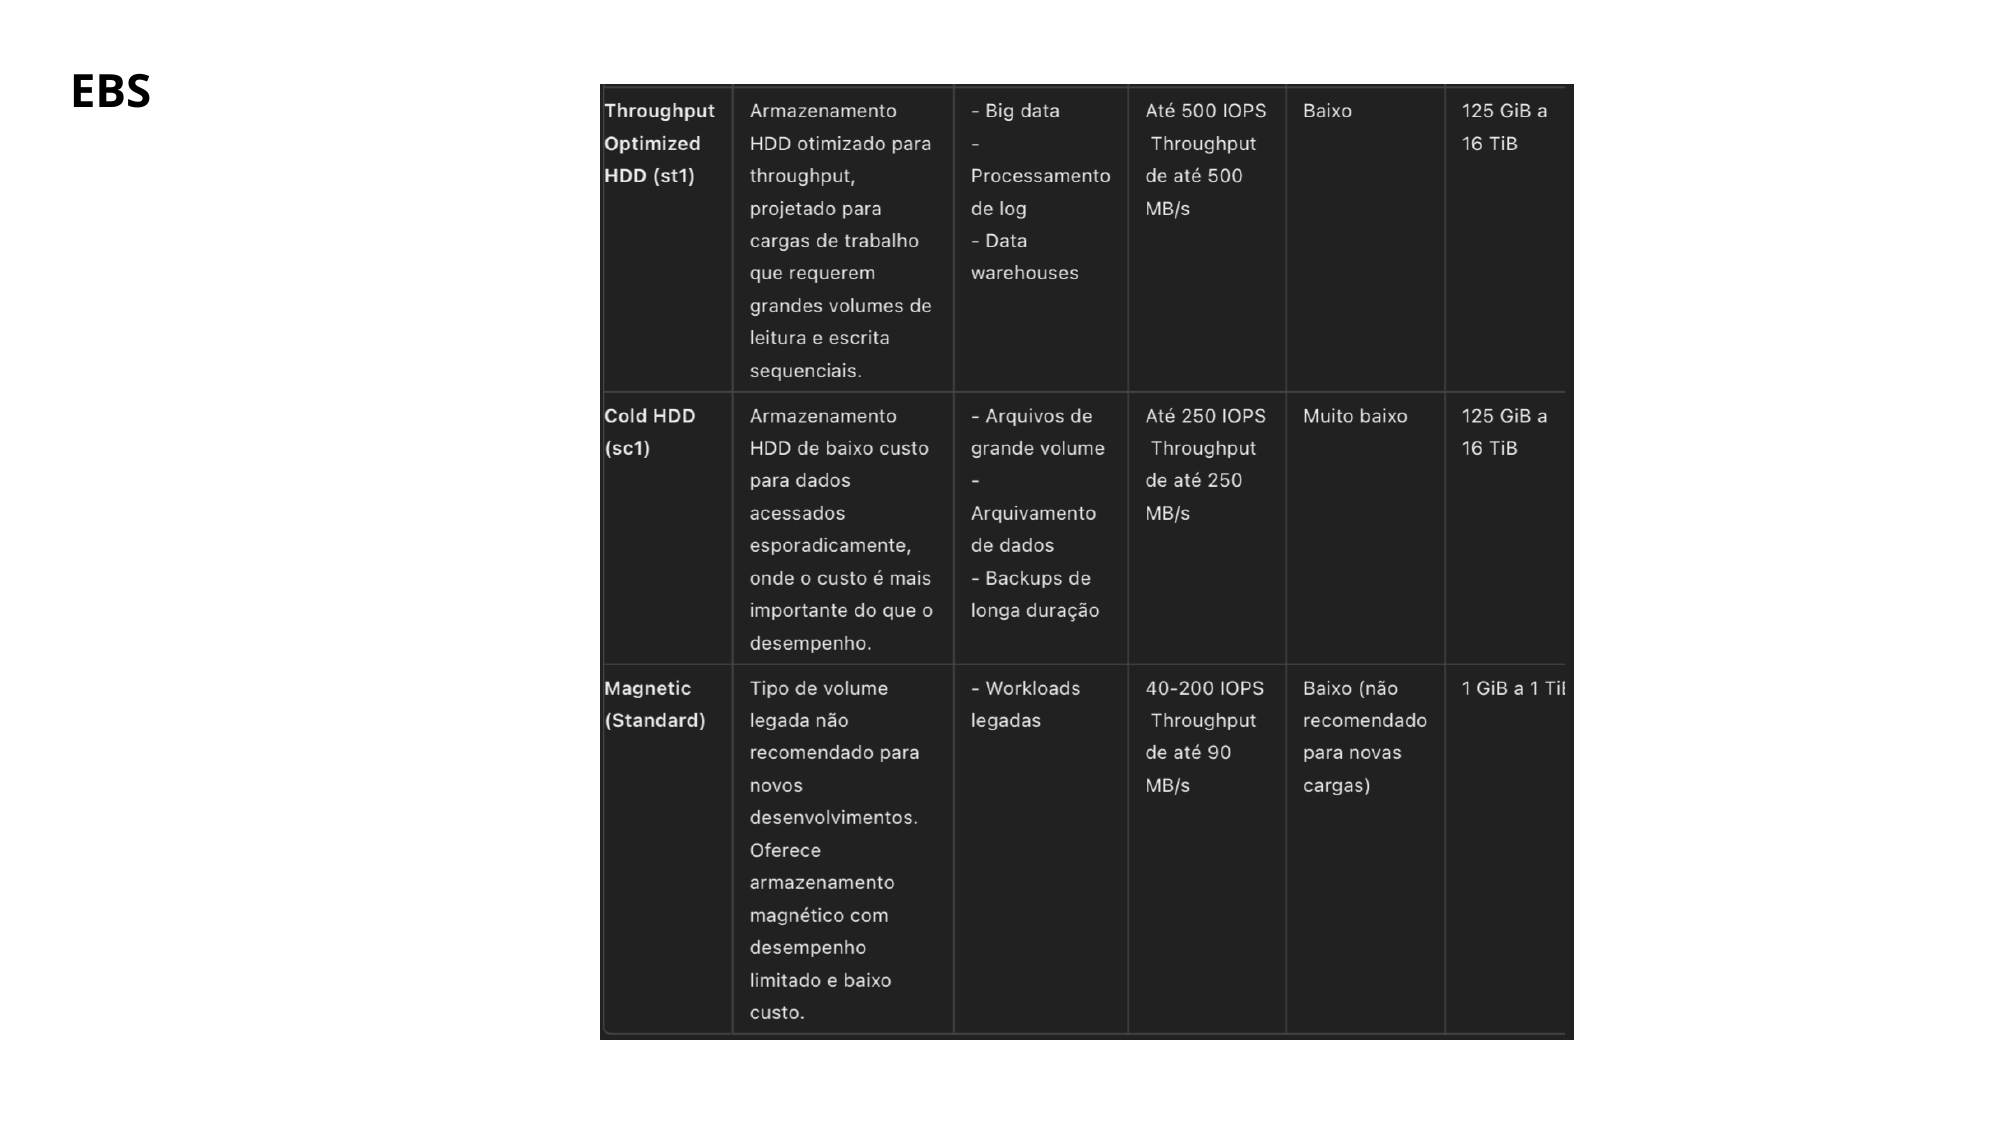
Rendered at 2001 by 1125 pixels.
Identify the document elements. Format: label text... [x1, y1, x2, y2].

picture [599, 84, 1574, 1041]
text_box EBS [55, 54, 167, 125]
